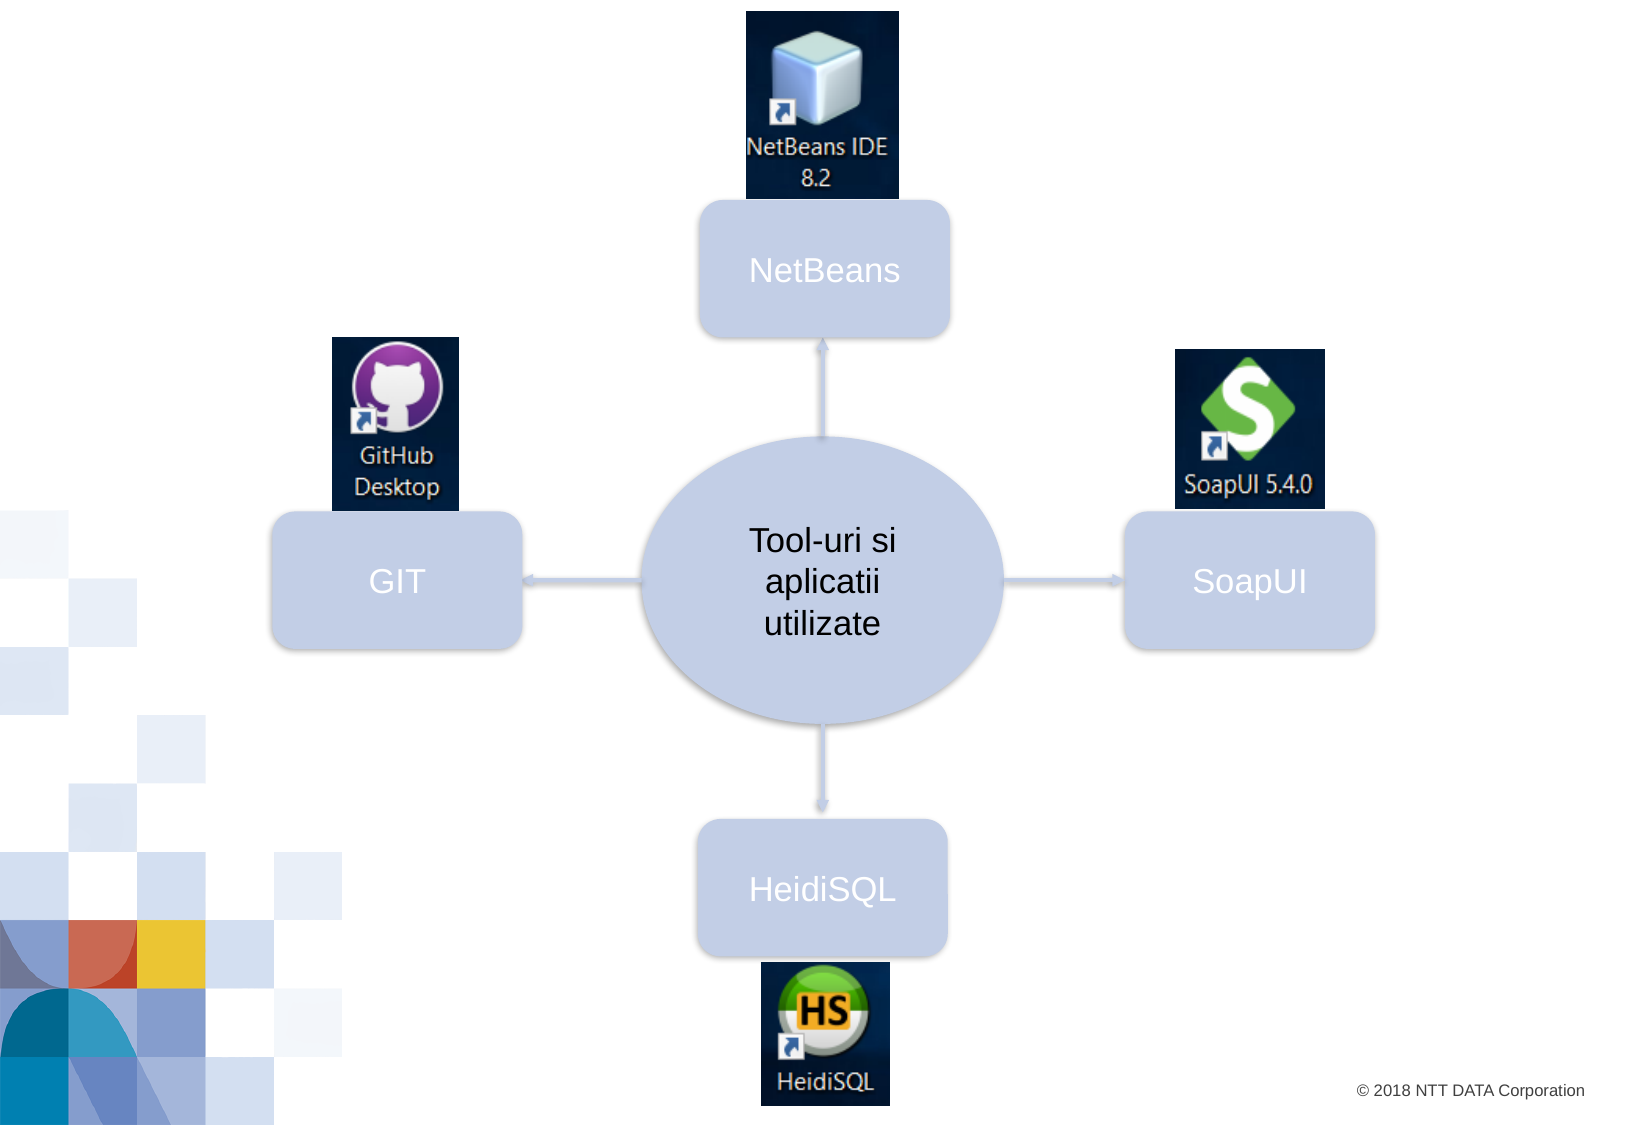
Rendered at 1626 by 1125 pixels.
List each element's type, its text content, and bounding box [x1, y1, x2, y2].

text_box SoapUI [1124, 510, 1376, 650]
picture [746, 11, 899, 200]
picture [760, 962, 890, 1106]
picture [1174, 349, 1326, 510]
text_box GIT [271, 510, 524, 650]
picture [0, 510, 342, 1125]
text_box Tool-uri si aplicatii utilizate [640, 435, 1005, 725]
picture [332, 337, 460, 512]
text_box HeidiSQL [697, 818, 949, 958]
text_box NetBeans [699, 199, 951, 339]
